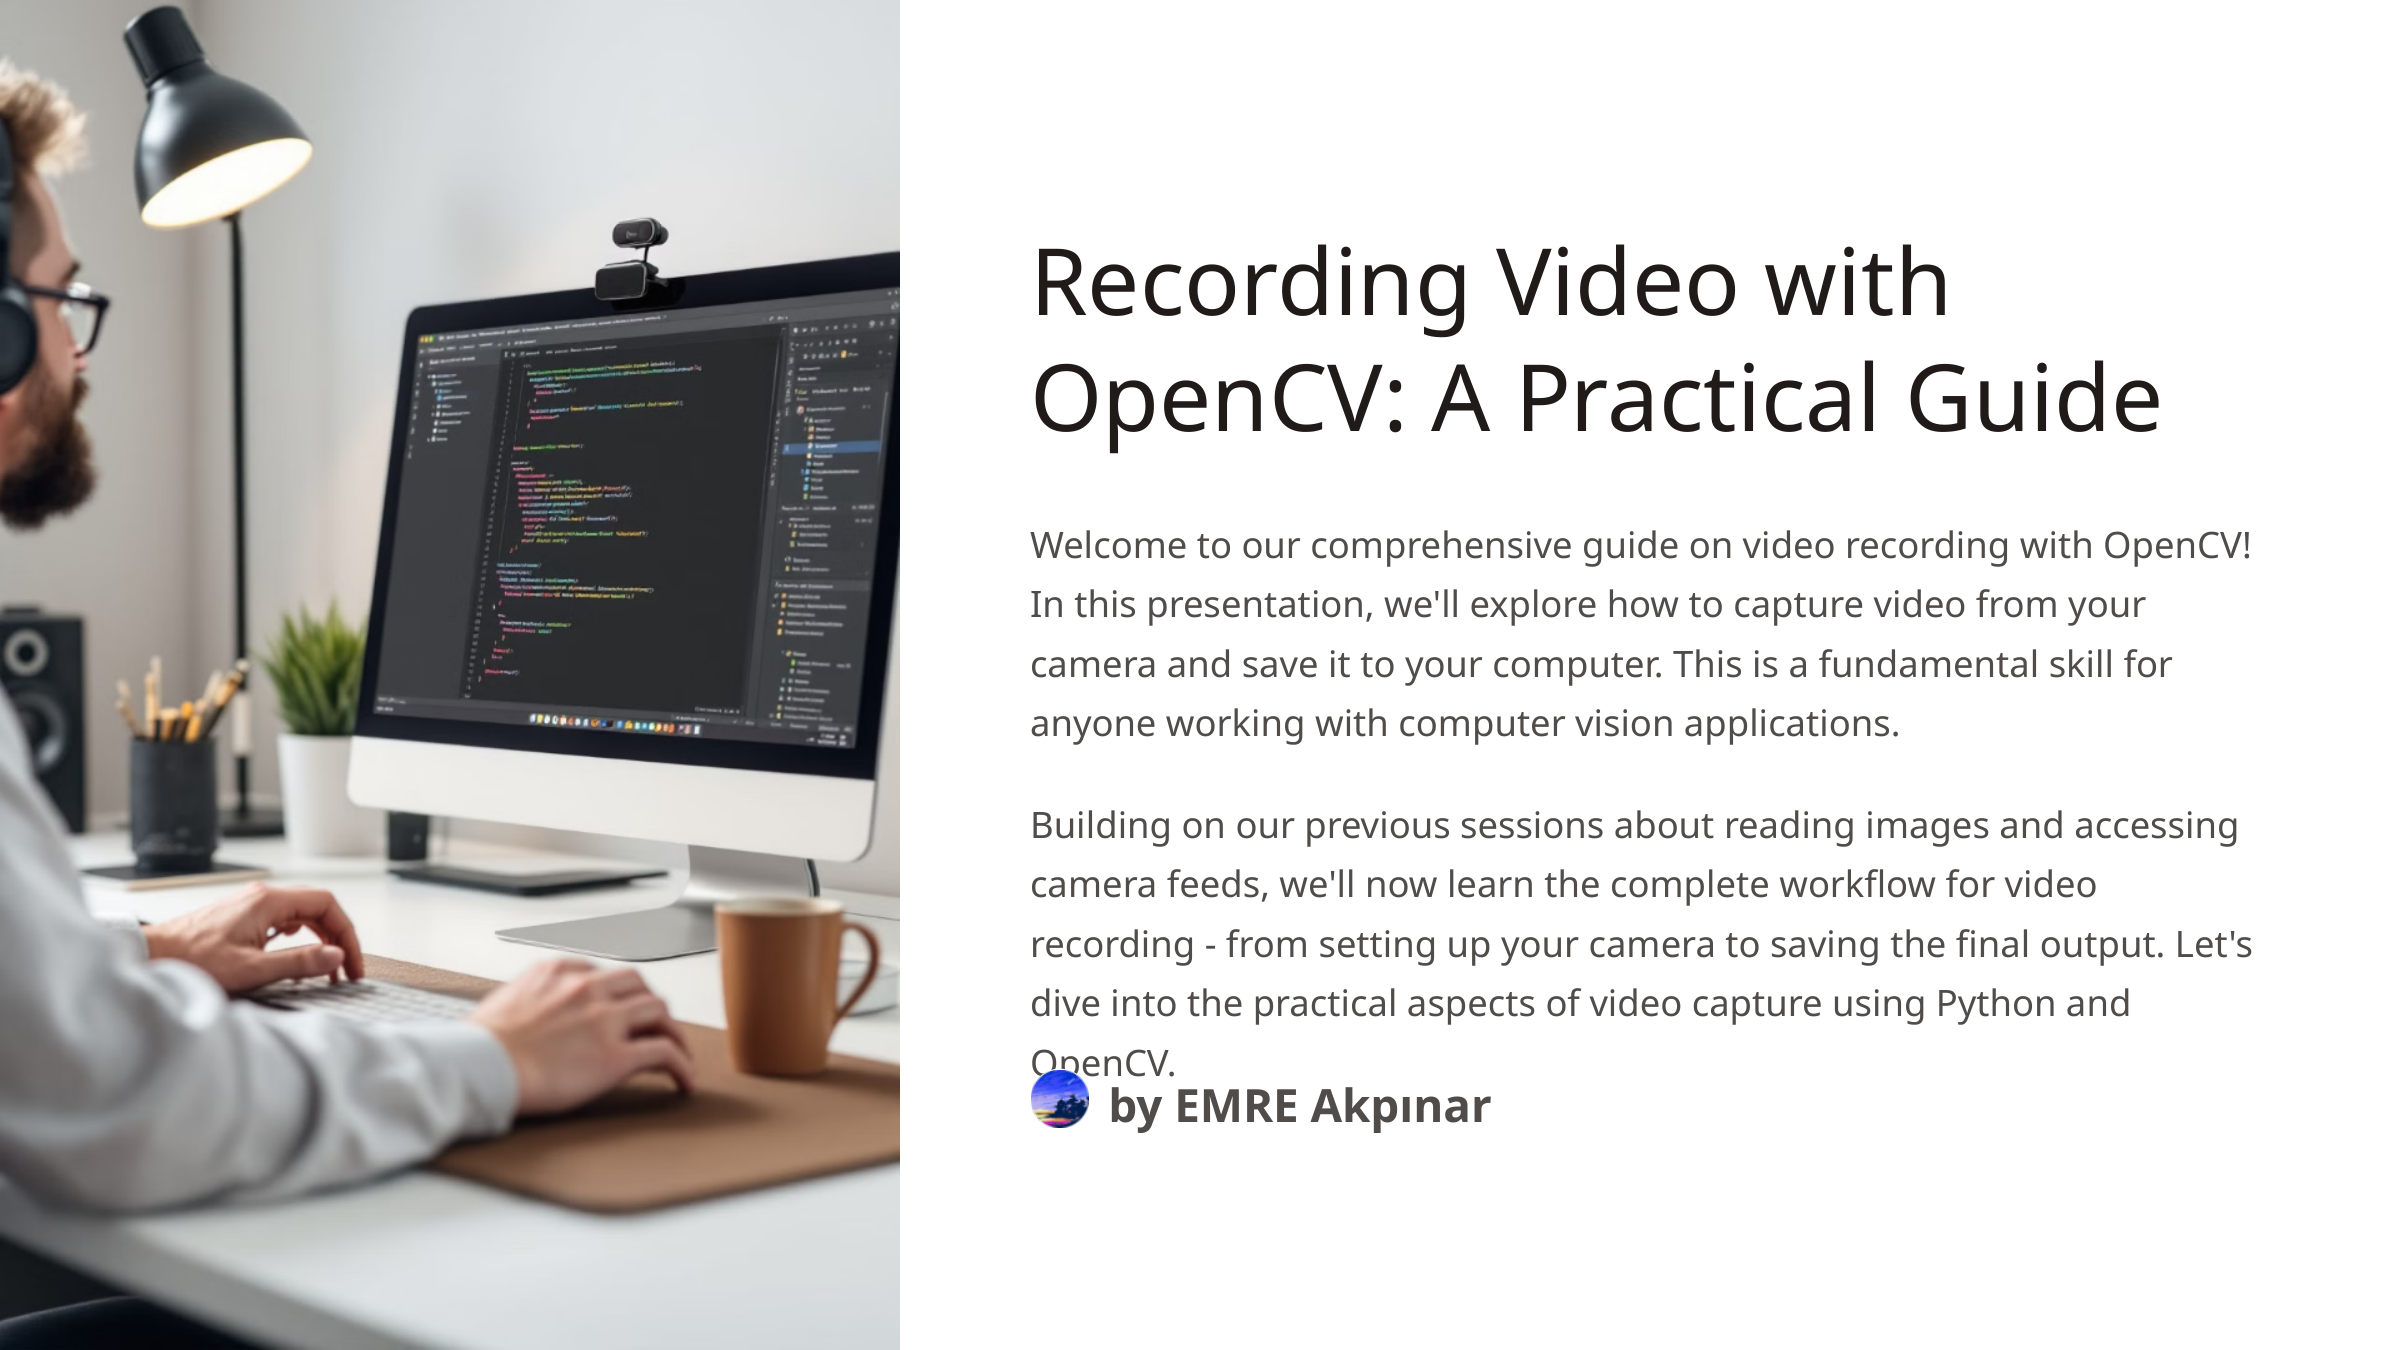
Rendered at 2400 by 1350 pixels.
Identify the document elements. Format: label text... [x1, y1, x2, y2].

picture [1031, 1070, 1089, 1128]
text_box by EMRE Akpınar [1108, 1066, 1486, 1132]
picture [0, 0, 900, 1350]
text_box Recording Video with OpenCV: A Practical Guide [1030, 218, 2270, 451]
text_box Welcome to our comprehensive guide on video recording with OpenCV! In this presentation, we'll explore how to capture video from your camera and save it to your computer. This is a fundamental skill for anyone working with computer vision applications. [1030, 506, 2270, 745]
text_box Building on our previous sessions about reading images and accessing camera feeds, we'll now learn the complete workflow for video recording - from setting up your camera to saving the final output. Let's dive into the practical aspects of video capture using Python and OpenCV. [1030, 786, 2270, 1025]
